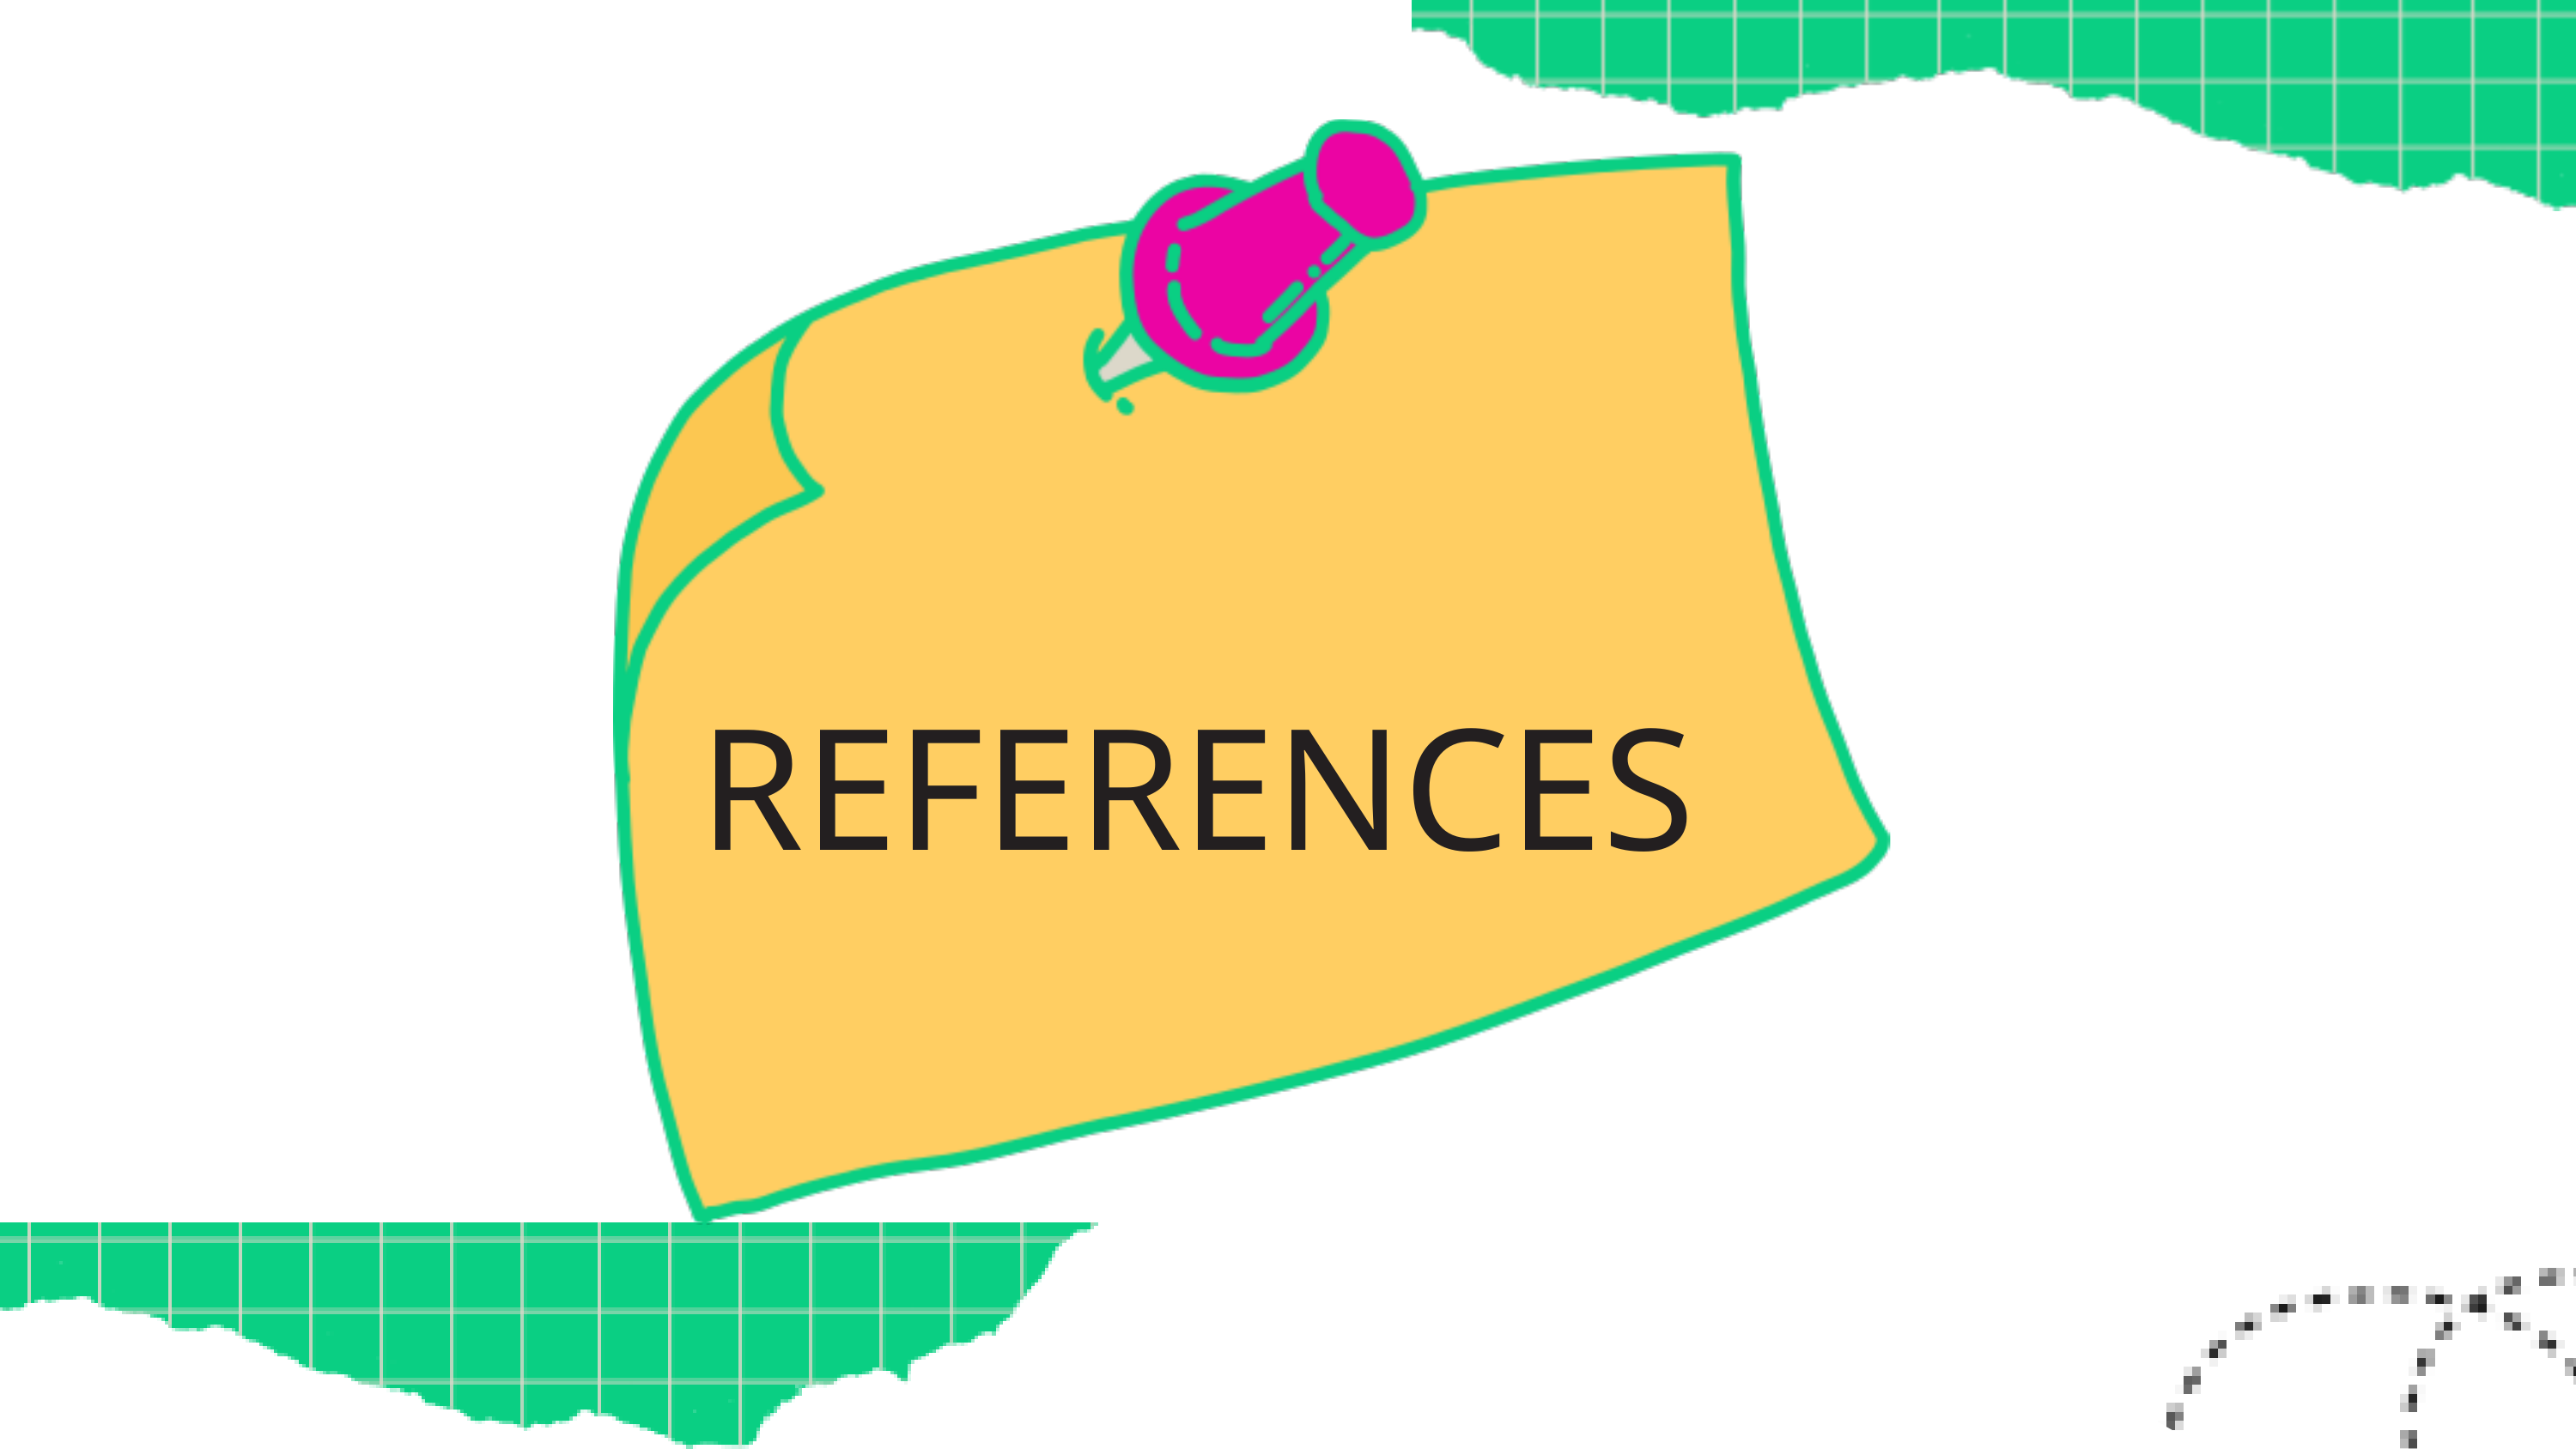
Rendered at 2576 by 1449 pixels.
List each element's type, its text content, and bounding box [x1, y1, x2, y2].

text_box [613, 884, 1891, 1228]
text_box [2149, 1052, 2576, 1449]
text_box [0, 1222, 1098, 1449]
text_box [1412, 0, 2576, 211]
text_box REFERENCES [548, 648, 1891, 884]
text_box [613, 119, 1891, 648]
